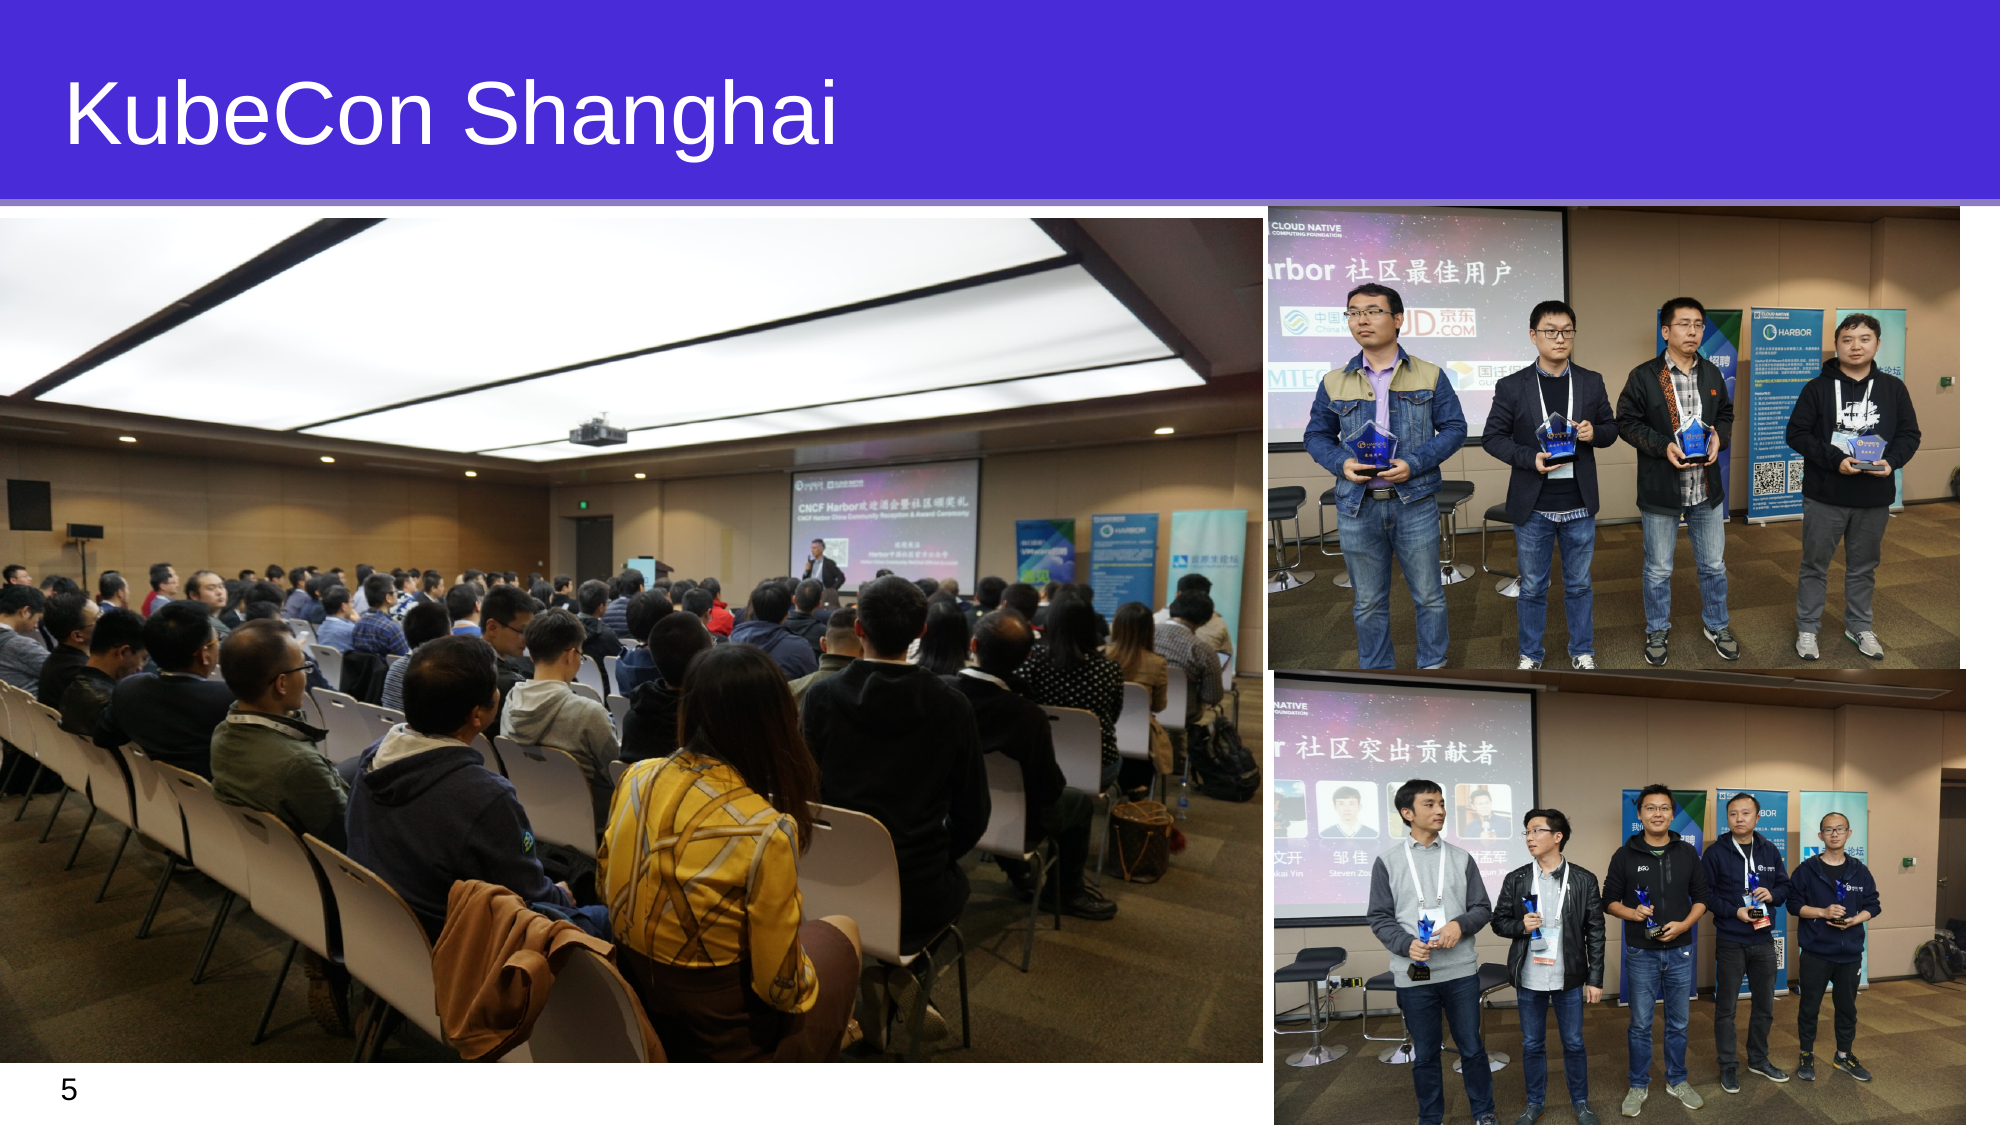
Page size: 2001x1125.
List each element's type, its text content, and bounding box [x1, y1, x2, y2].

picture [1267, 206, 1967, 1125]
slide_number 5 [40, 1070, 161, 1125]
title KubeCon Shanghai [43, 34, 1907, 161]
picture [0, 217, 1263, 1063]
